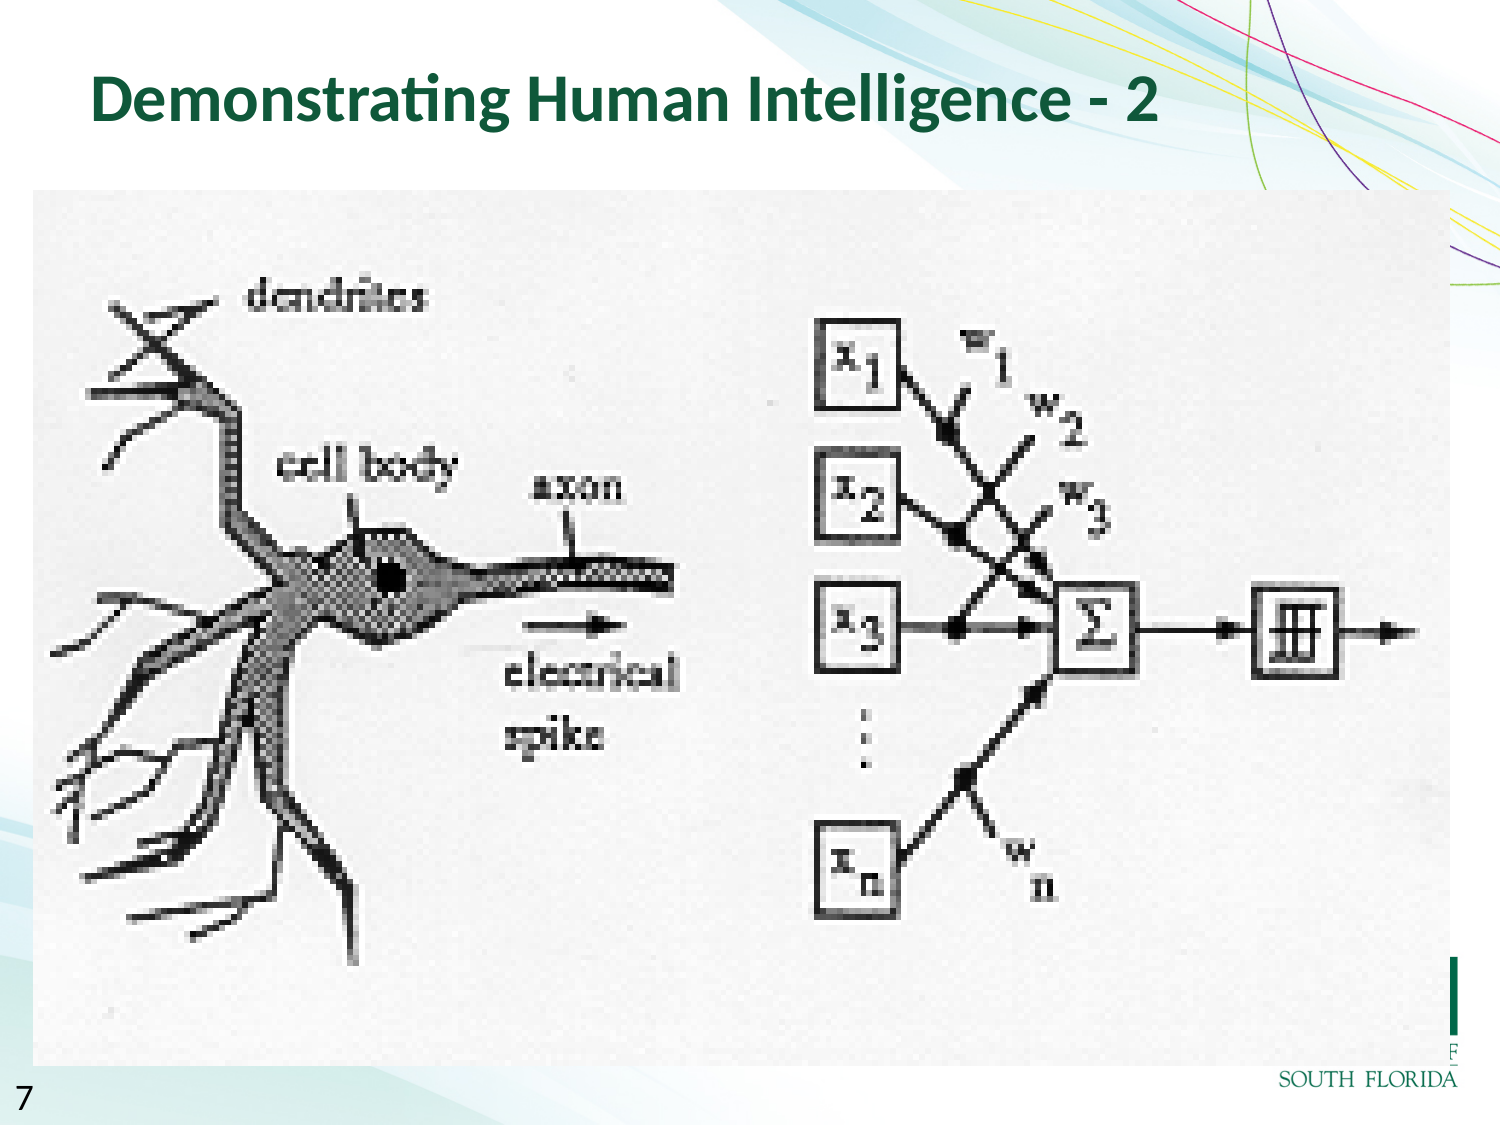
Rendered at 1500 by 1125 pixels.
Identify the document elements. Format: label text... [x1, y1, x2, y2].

title Demonstrating Human Intelligence - 2 [75, 45, 1425, 143]
picture [0, 0, 1500, 1125]
slide_number 7 [0, 1065, 350, 1125]
